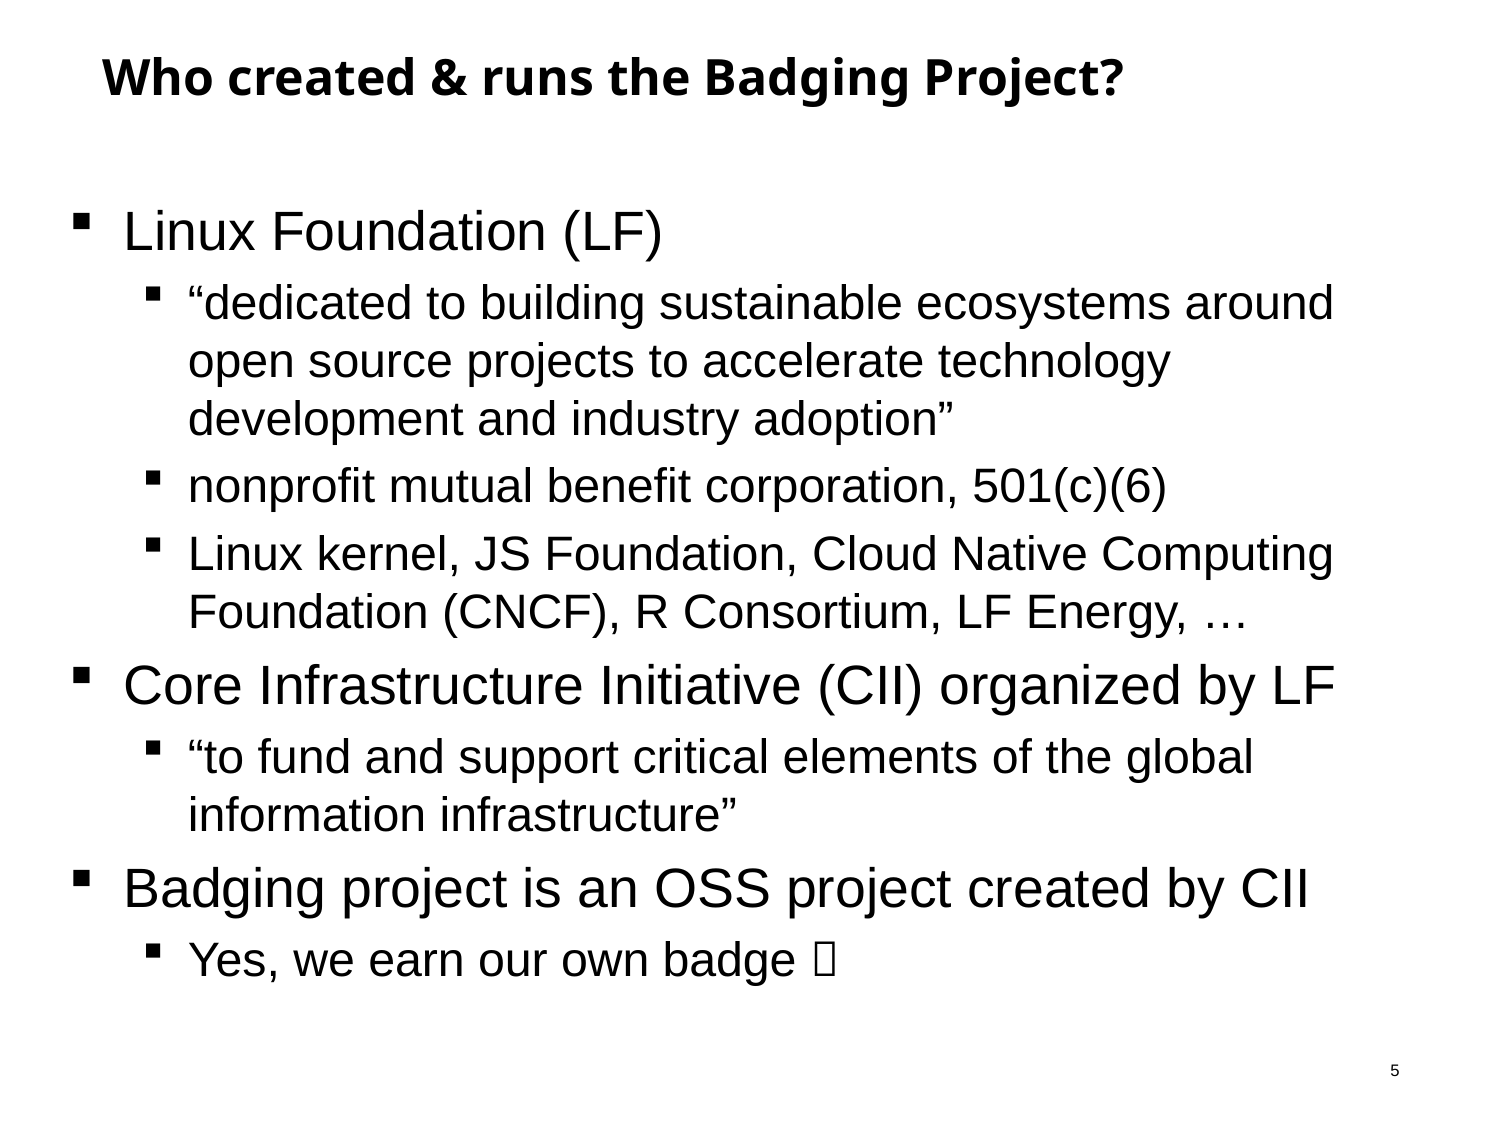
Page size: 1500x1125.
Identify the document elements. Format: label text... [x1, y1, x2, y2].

title Who created & runs the Badging Project? [87, 37, 1376, 113]
slide_number 4 [1101, 1012, 1415, 1088]
list Linux Foundation (LF) “dedicated to building sustainable ecosystems around open source projects to accelerate technology development and industry adoption” nonprofit mutual benefit corporation, 501(c)(6) Linux kernel, JS Foundation, Cloud Native Computing Foundation (CNCF), R Consortium, LF Energy, … Core Infrastructure Initiative (CII) organized by LF “to fund and support critical elements of the global information infrastructure” Badging project is an OSS project created by CII Yes, we earn our own badge  [53, 187, 1401, 1013]
